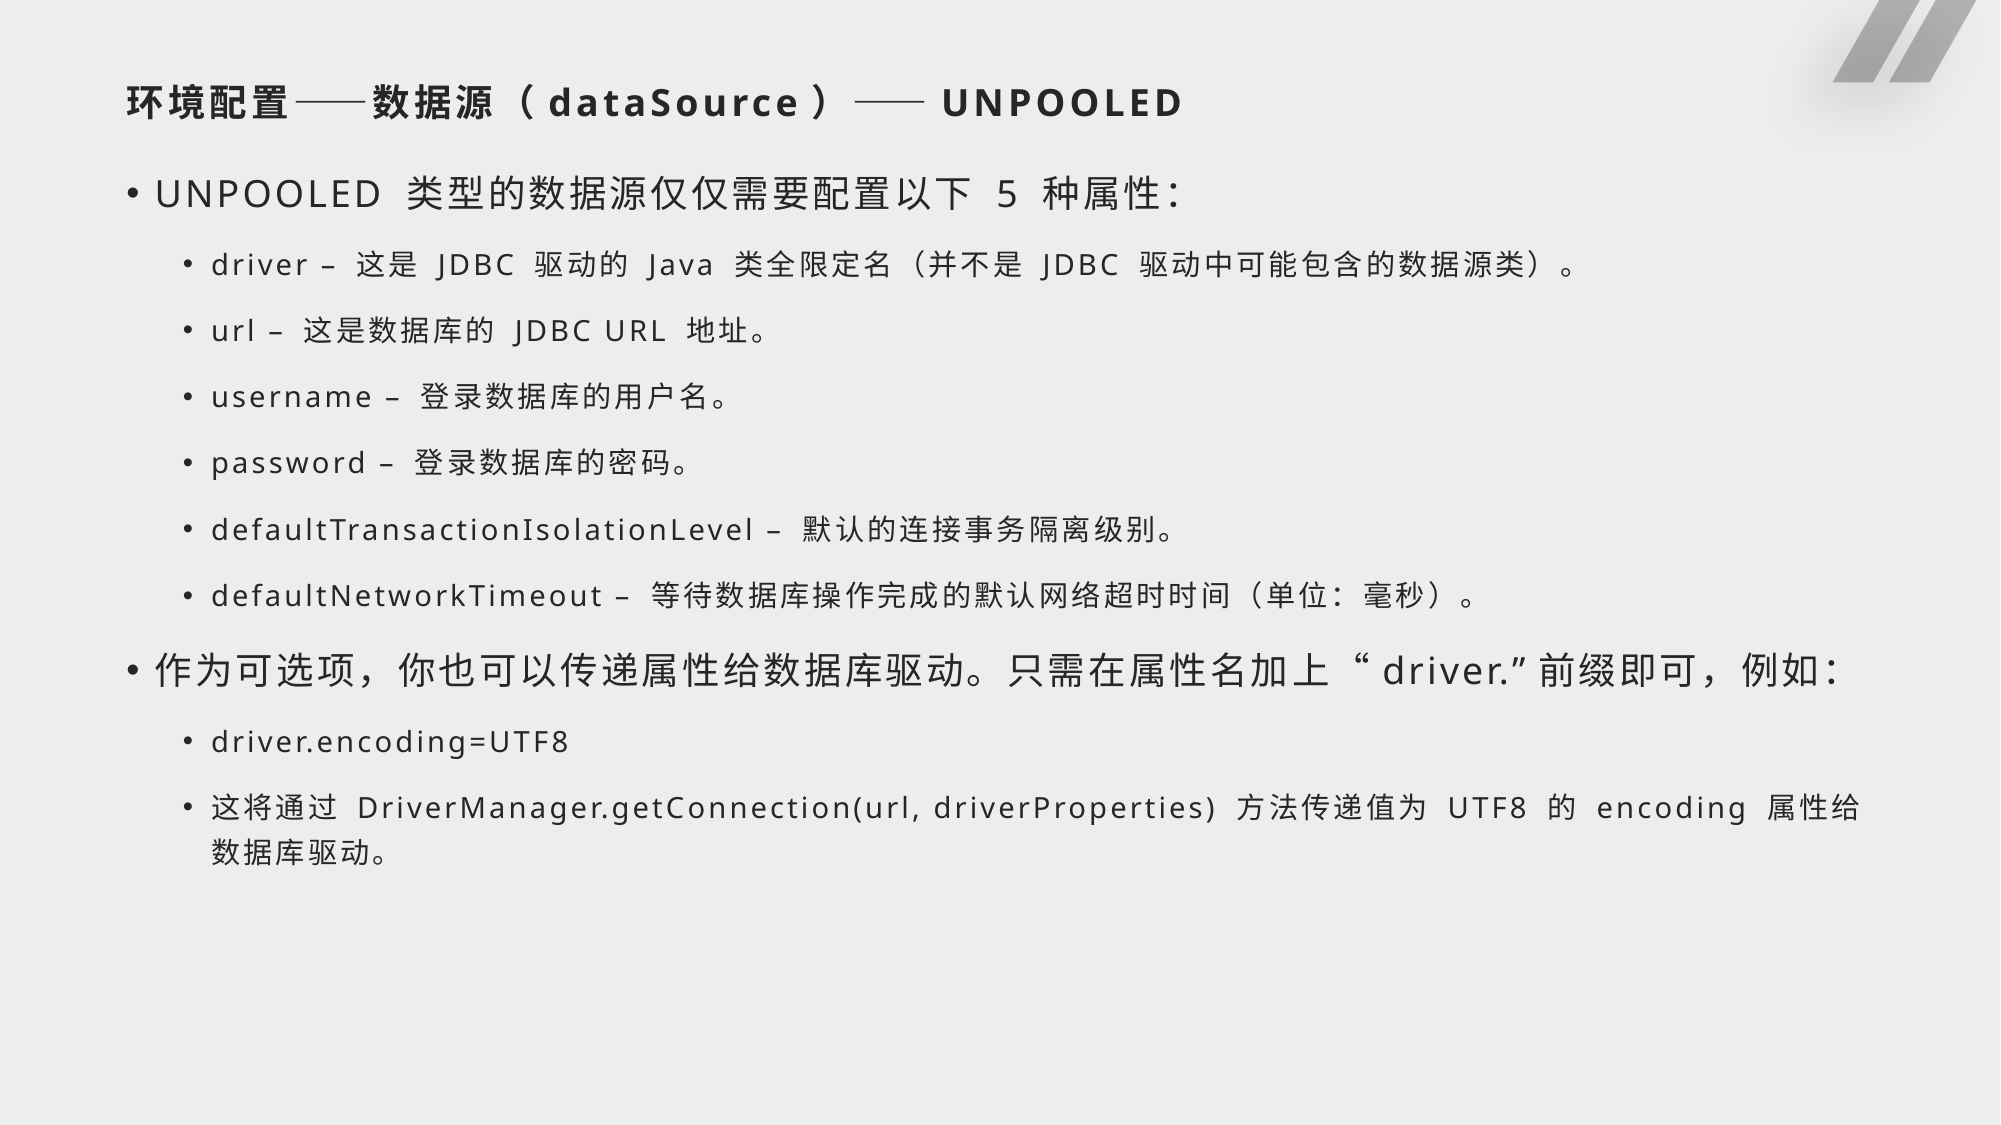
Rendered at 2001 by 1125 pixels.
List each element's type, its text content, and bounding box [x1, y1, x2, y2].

title 环境配置——数据源（dataSource）——UNPOOLED [109, 72, 1891, 146]
list UNPOOLED 类型的数据源仅仅需要配置以下 5 种属性： driver – 这是 JDBC 驱动的 Java 类全限定名（并不是 JDBC 驱动中可能包含的数据源类）。 url – 这是数据库的 JDBC URL 地址。 username – 登录数据库的用户名。 password – 登录数据库的密码。 defaultTransactionIsolationLevel – 默认的连接事务隔离级别。 defaultNetworkTimeout – 等待数据库操作完成的默认网络超时时间（单位：毫秒）。 作为可选项，你也可以传递属性给数据库驱动。只需在属性名加上“driver.”前缀即可，例如： driver.encoding=UTF8 这将通过 DriverManager.getConnection(url, driverProperties) 方法传递值为 UTF8 的 encoding 属性给数据库驱动。 [109, 156, 1891, 1041]
